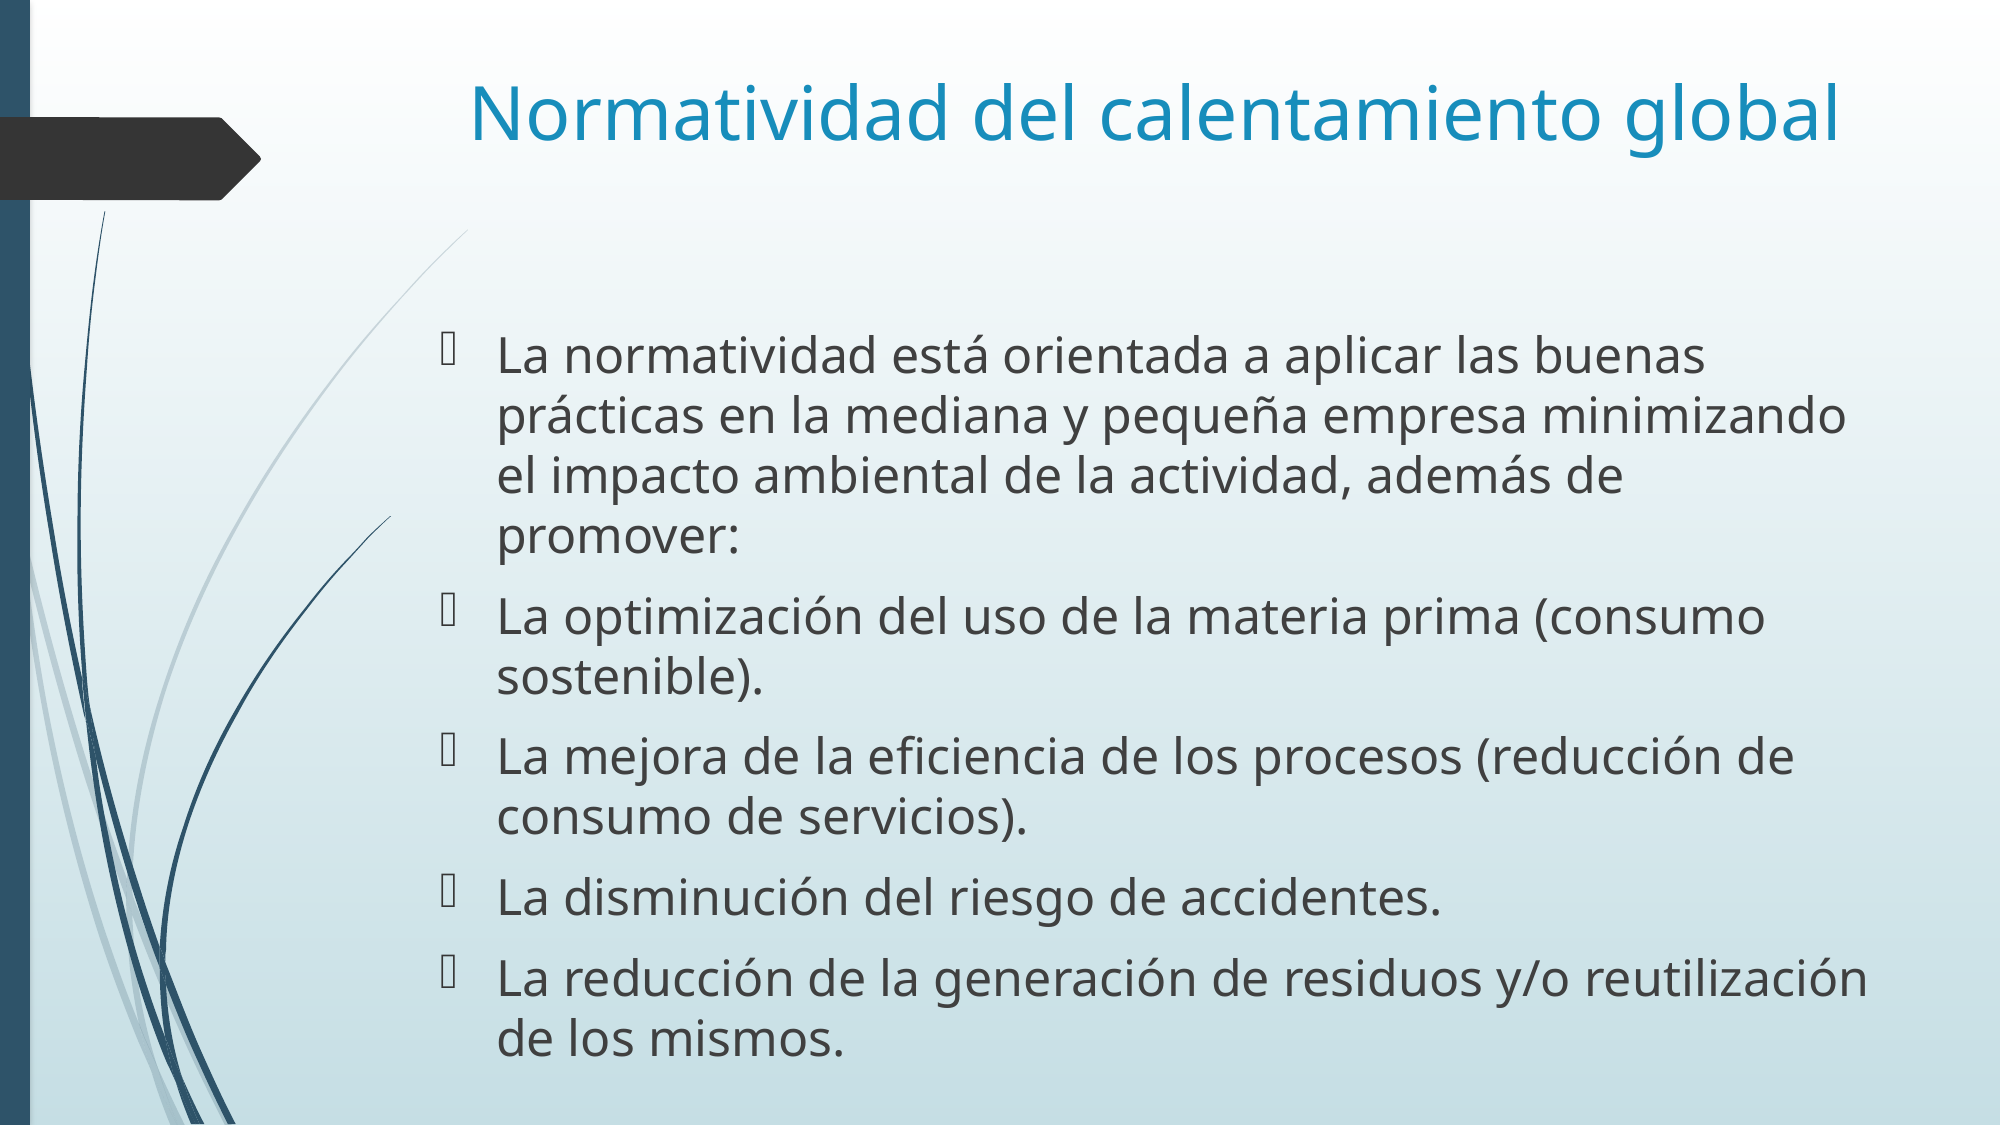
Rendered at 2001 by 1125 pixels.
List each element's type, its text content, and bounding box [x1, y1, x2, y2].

list La normatividad está orientada a aplicar las buenas prácticas en la mediana y pequeña empresa minimizando el impacto ambiental de la actividad, además de promover: La optimización del uso de la materia prima (consumo sostenible). La mejora de la eficiencia de los procesos (reducción de consumo de servicios). La disminución del riesgo de accidentes. La reducción de la generación de residuos y/o reutilización de los mismos. [424, 315, 1888, 936]
title Normatividad del calentamiento global [424, 57, 1887, 268]
